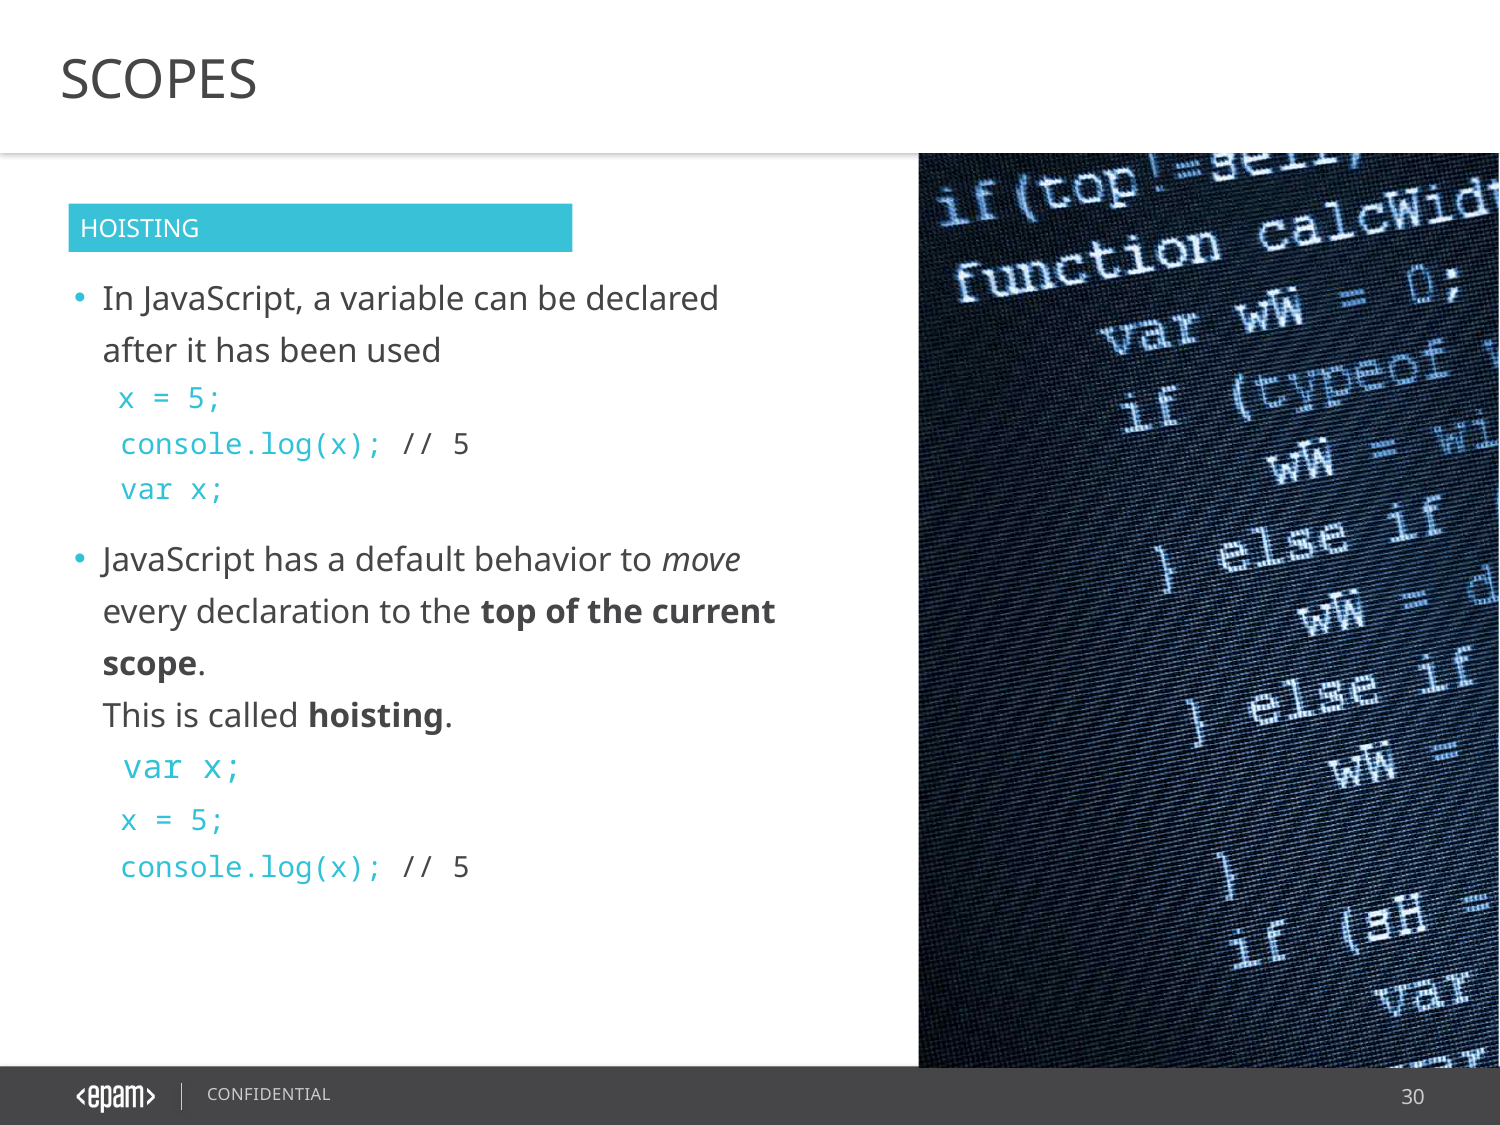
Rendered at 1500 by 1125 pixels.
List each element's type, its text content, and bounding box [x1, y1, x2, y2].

list In JavaScript, a variable can be declared after it has been used x = 5; console.log(x); // 5 var x; JavaScript has a default behavior to move every declaration to the top of the current scope. This is called hoisting. var x; x = 5; console.log(x); // 5 [59, 258, 813, 936]
picture [76, 1085, 155, 1113]
text_box HOISTING [68, 203, 573, 252]
picture [918, 152, 1499, 1068]
list SCOPES [0, 0, 1500, 153]
